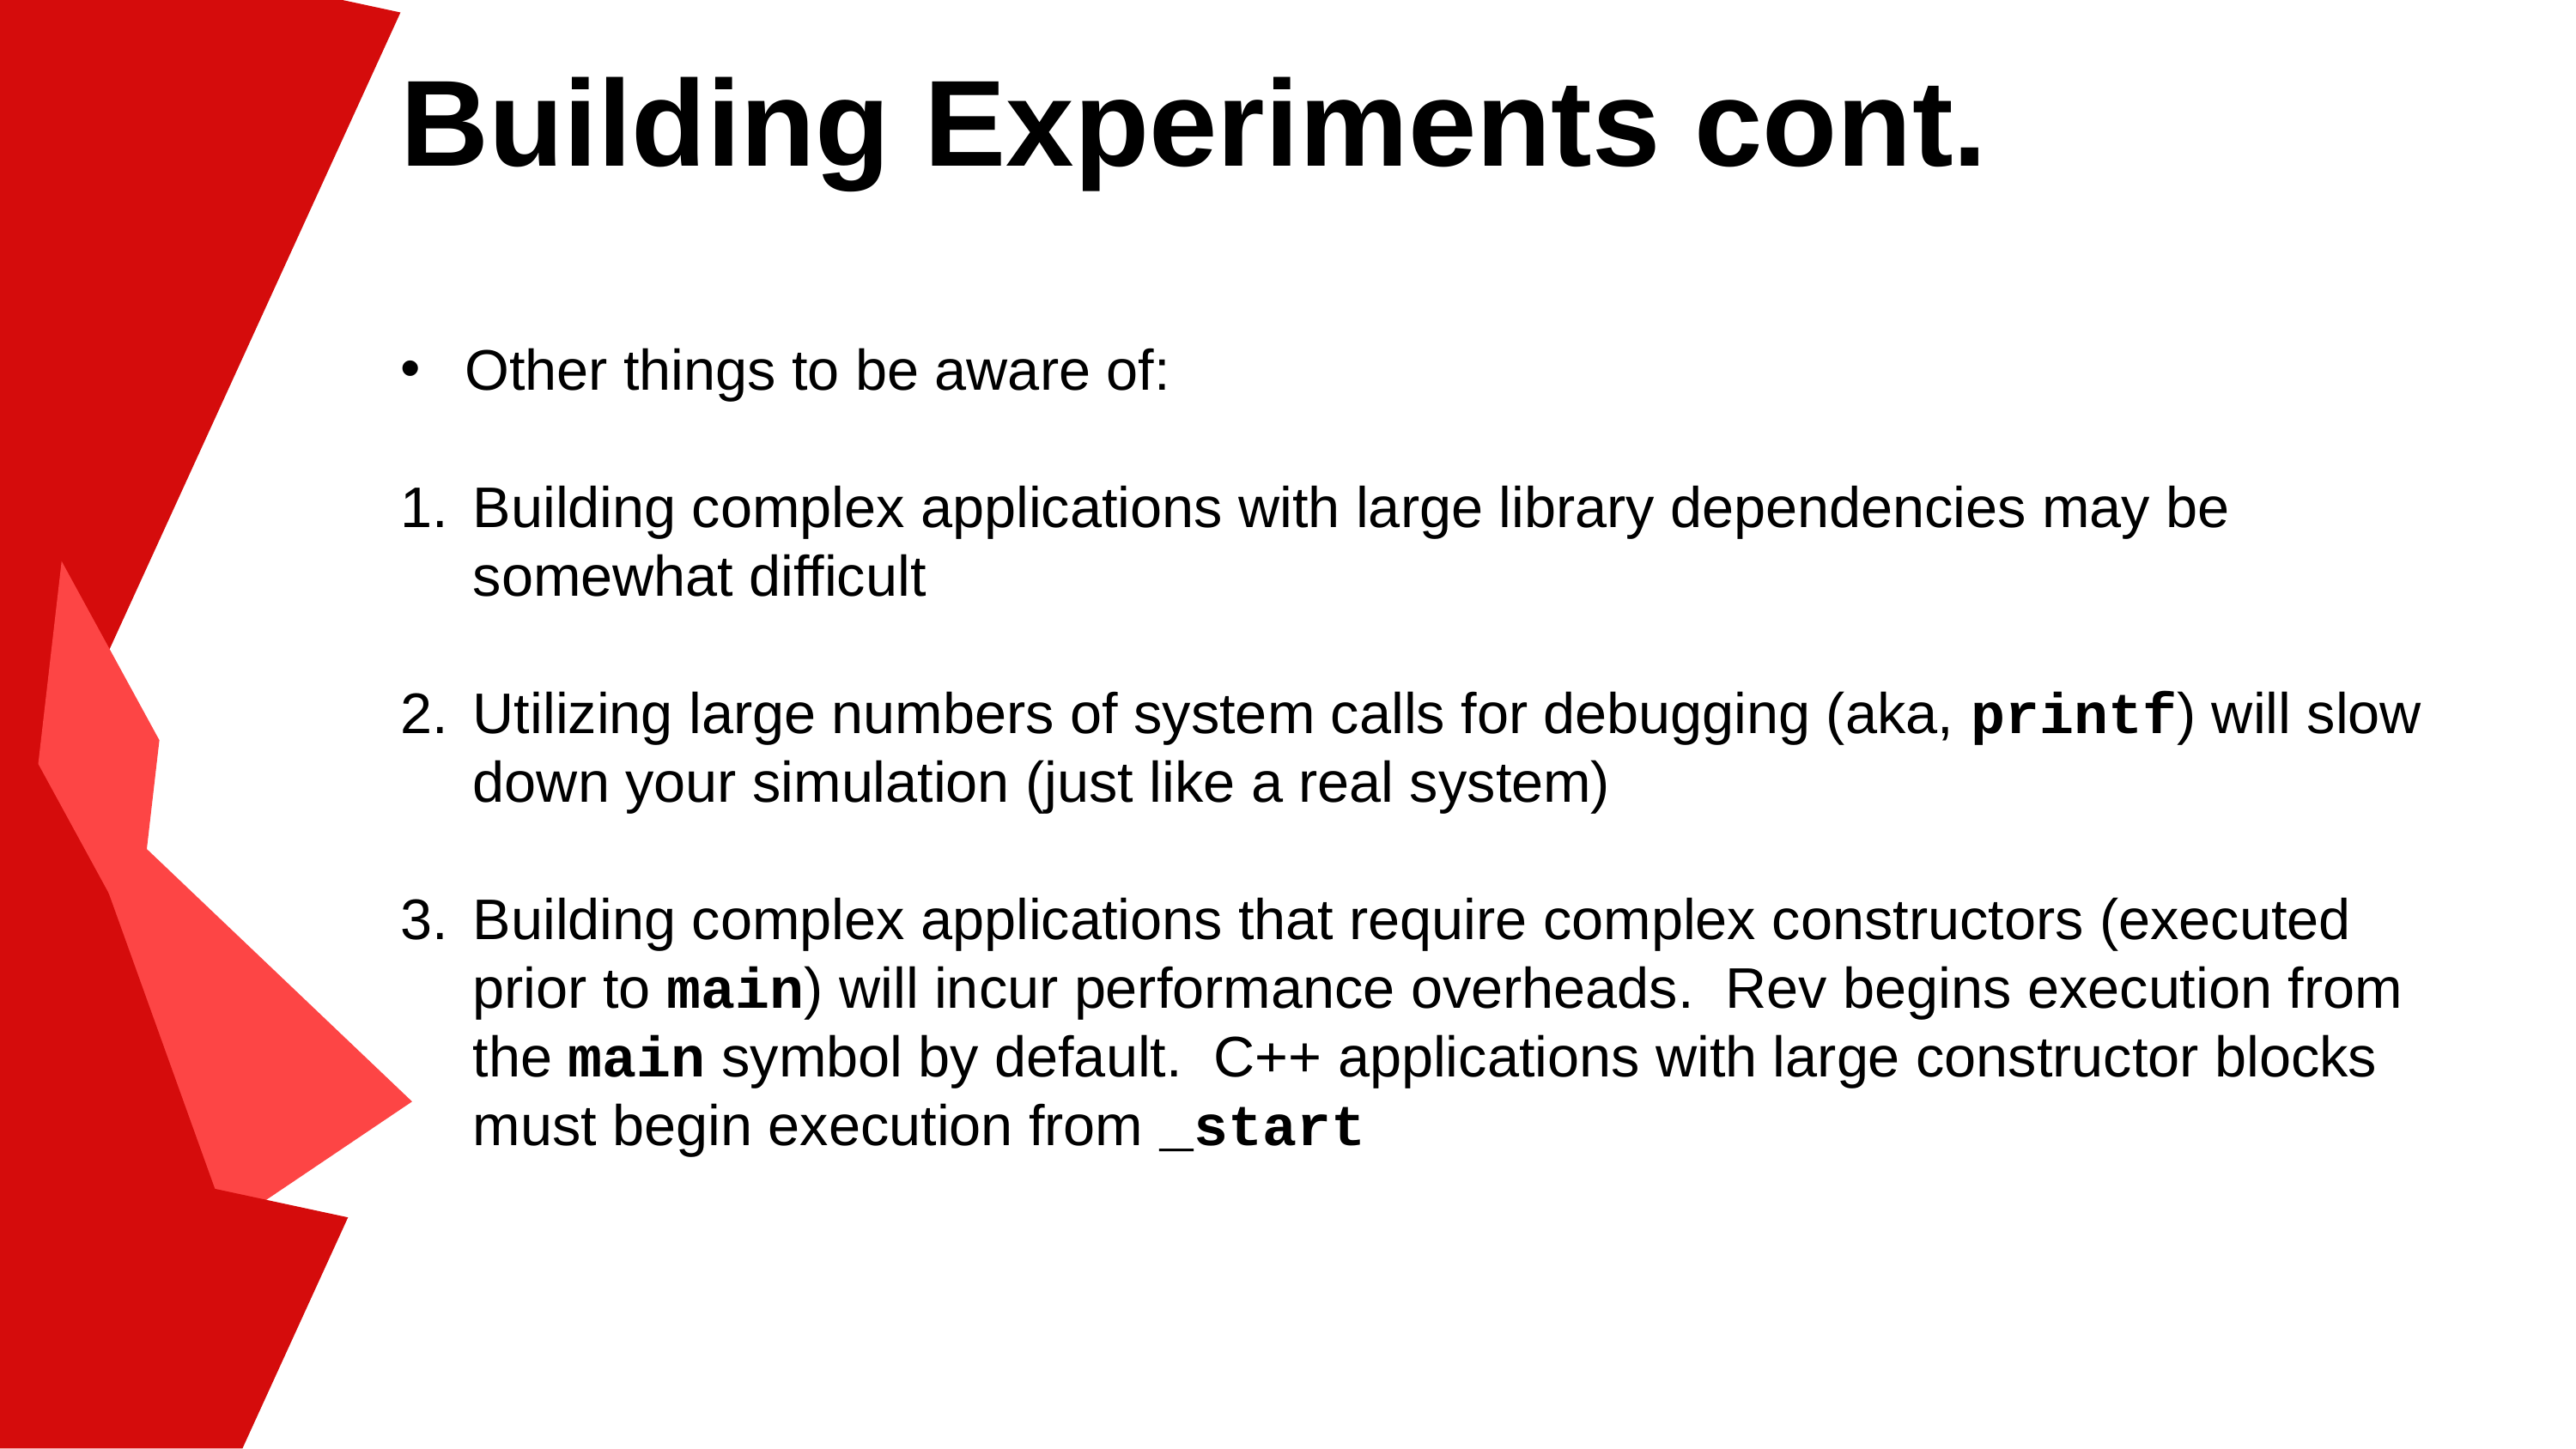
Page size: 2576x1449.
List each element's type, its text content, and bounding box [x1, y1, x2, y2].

list Other things to be aware of: Building complex applications with large library dependencies may be somewhat difficult Utilizing large numbers of system calls for debugging (aka, printf) will slow down your simulation (just like a real system) Building complex applications that require complex constructors (executed prior to main) will incur performance overheads. Rev begins execution from the main symbol by default. C++ applications with large constructor blocks must begin execution from _start [400, 333, 2447, 1289]
title Building Experiments cont. [400, 43, 2447, 254]
